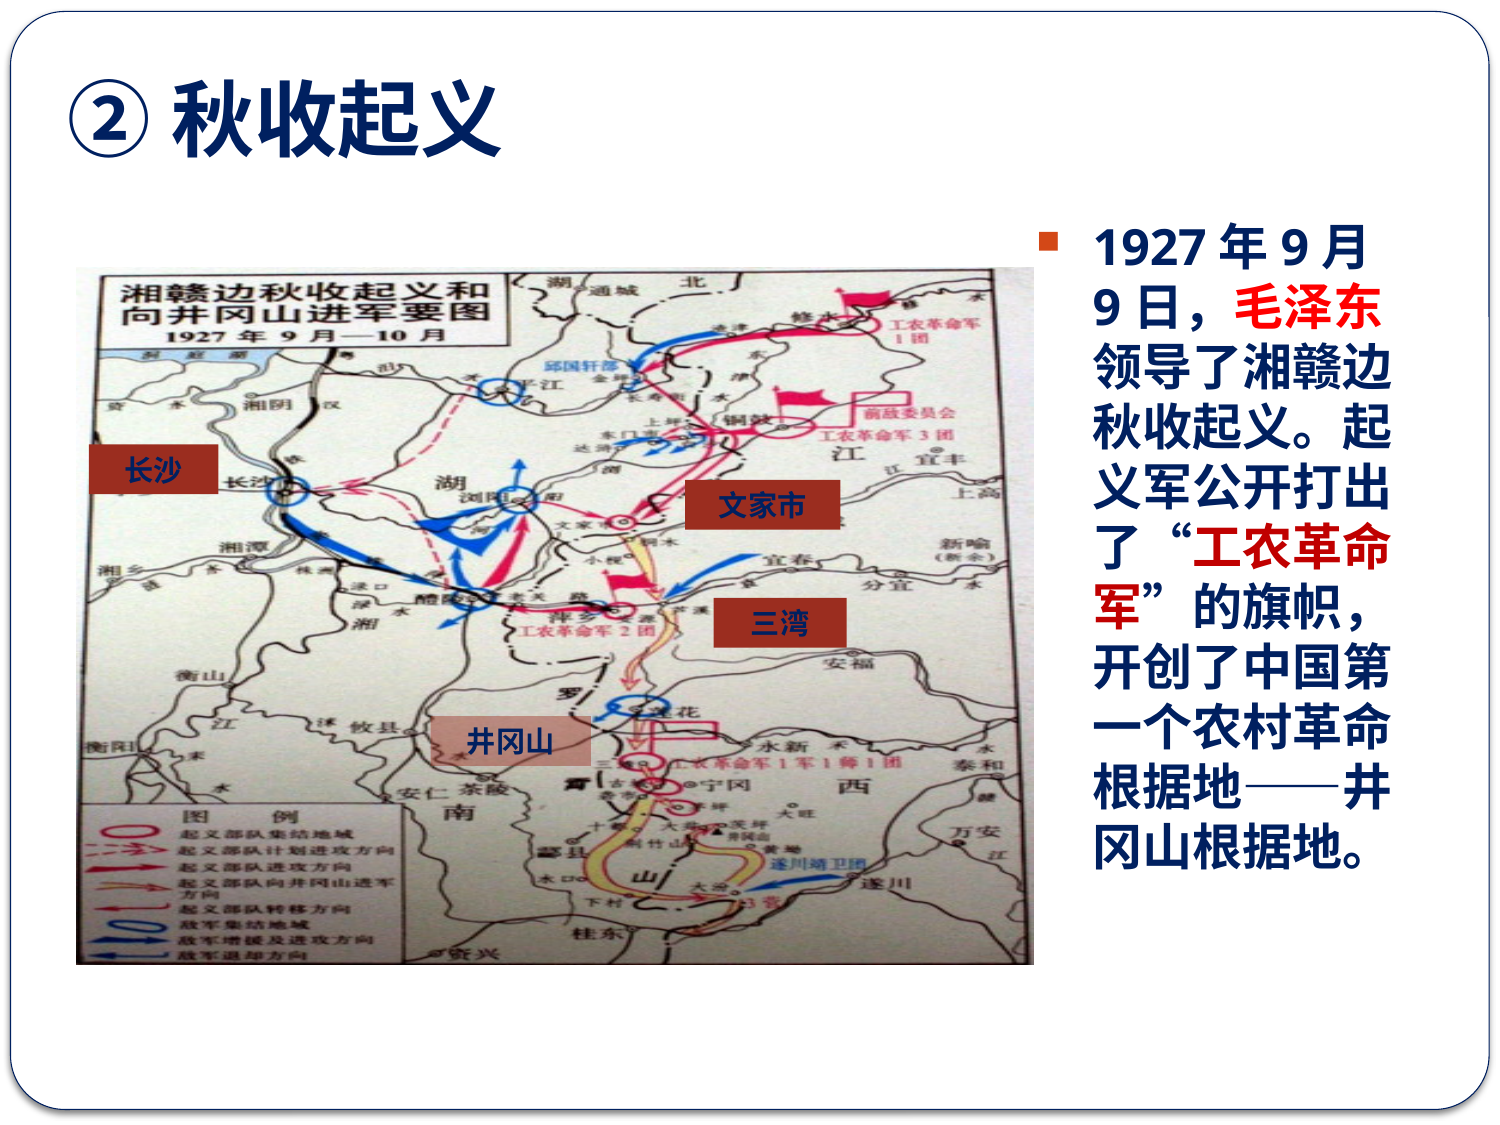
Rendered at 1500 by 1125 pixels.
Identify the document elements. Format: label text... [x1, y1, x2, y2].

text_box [76, 266, 1034, 965]
text_box 1927年9月9日，毛泽东领导了湘赣边秋收起义。起义军公开打出了“工农革命军”的旗帜，开创了中国第一个农村革命根据地——井冈山根据地。 [1021, 208, 1412, 941]
text_box ②秋收起义 [53, 42, 739, 191]
